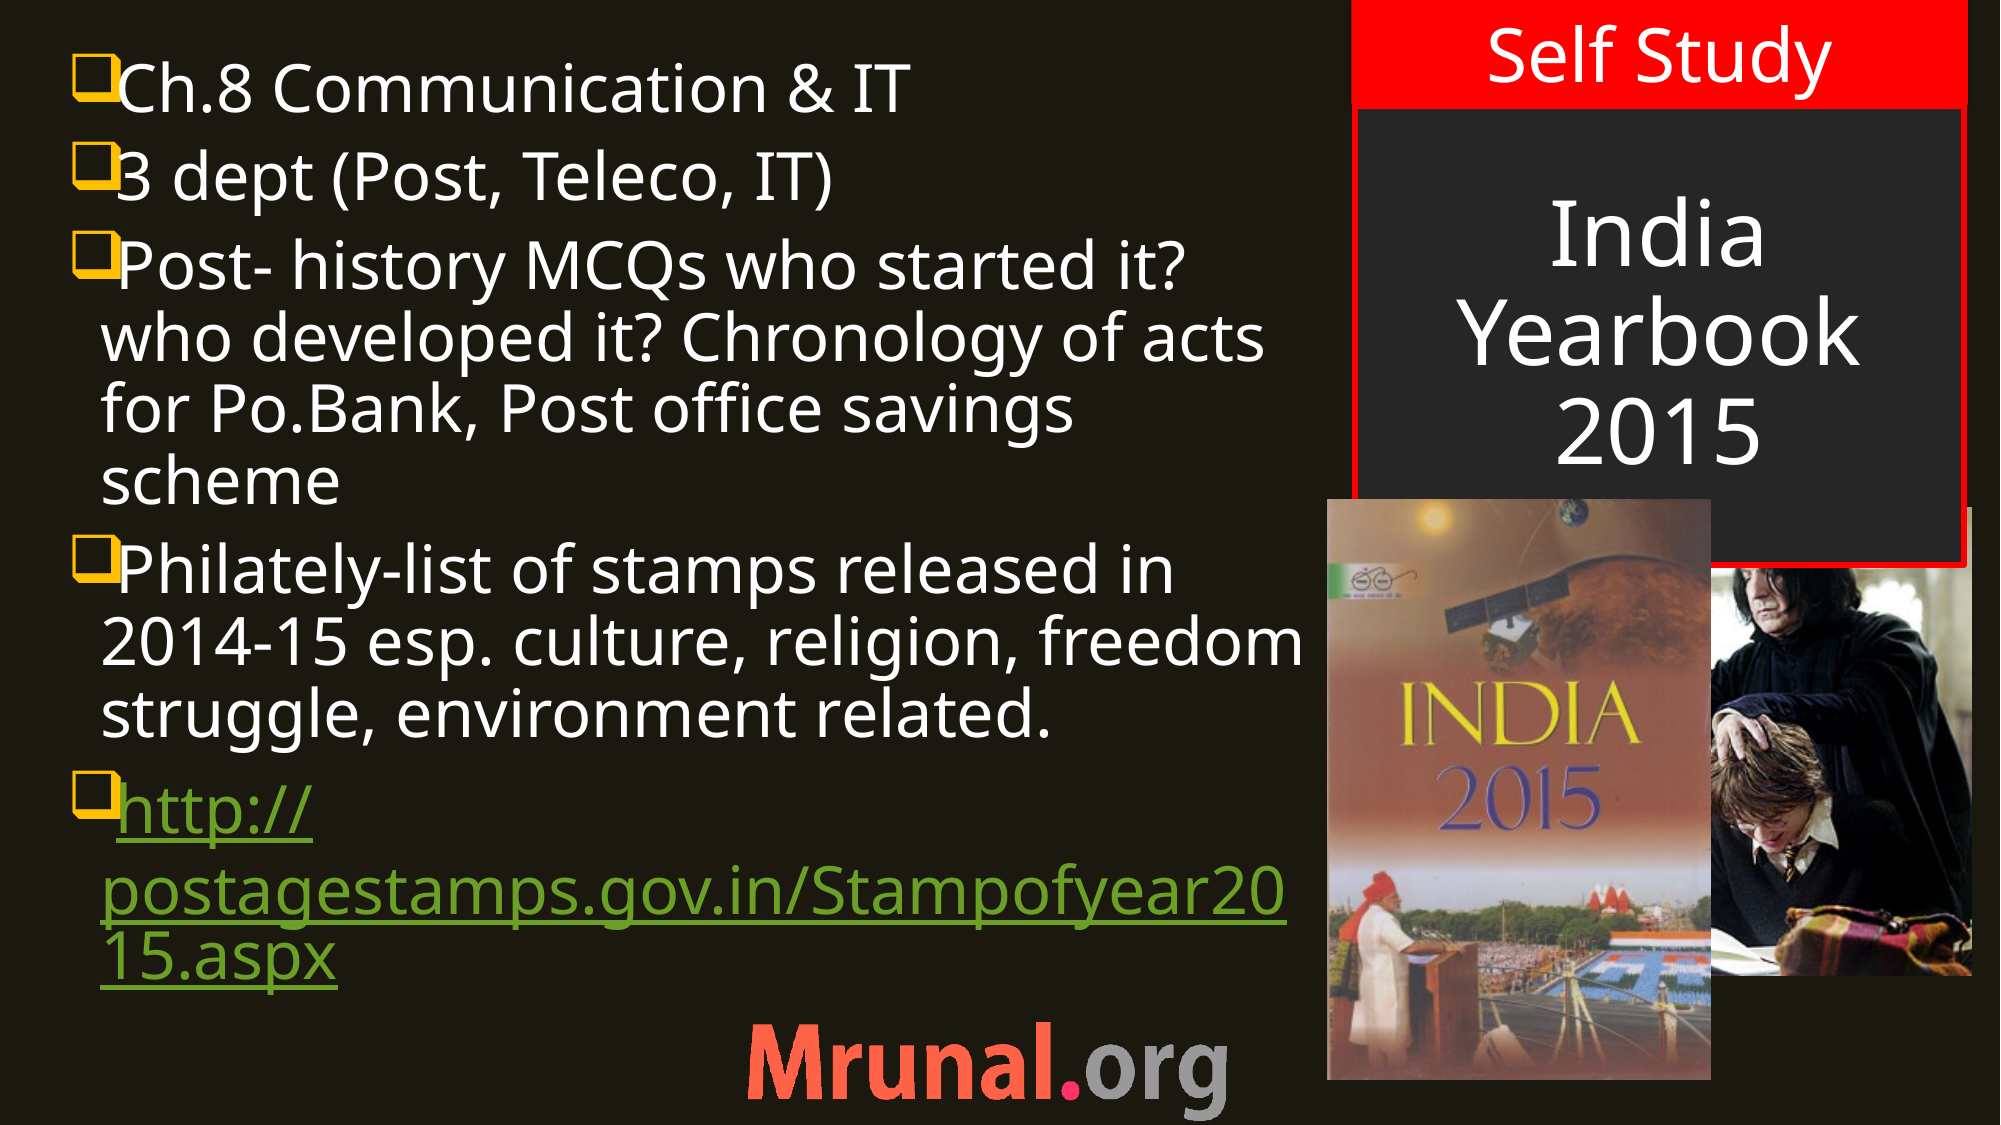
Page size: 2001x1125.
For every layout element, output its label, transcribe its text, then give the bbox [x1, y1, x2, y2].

picture [1327, 499, 1972, 1080]
list Ch.8 Communication & IT 3 dept (Post, Teleco, IT) Post- history MCQs who started it? who developed it? Chronology of acts for Po.Bank, Post office savings scheme Philately-list of stamps released in 2014-15 esp. culture, religion, freedom struggle, environment related. http://postagestamps.gov.in/Stampofyear2015.aspx [52, 47, 1325, 1014]
title India Yearbook 2015 [1352, 103, 1967, 568]
picture [741, 1014, 1230, 1125]
